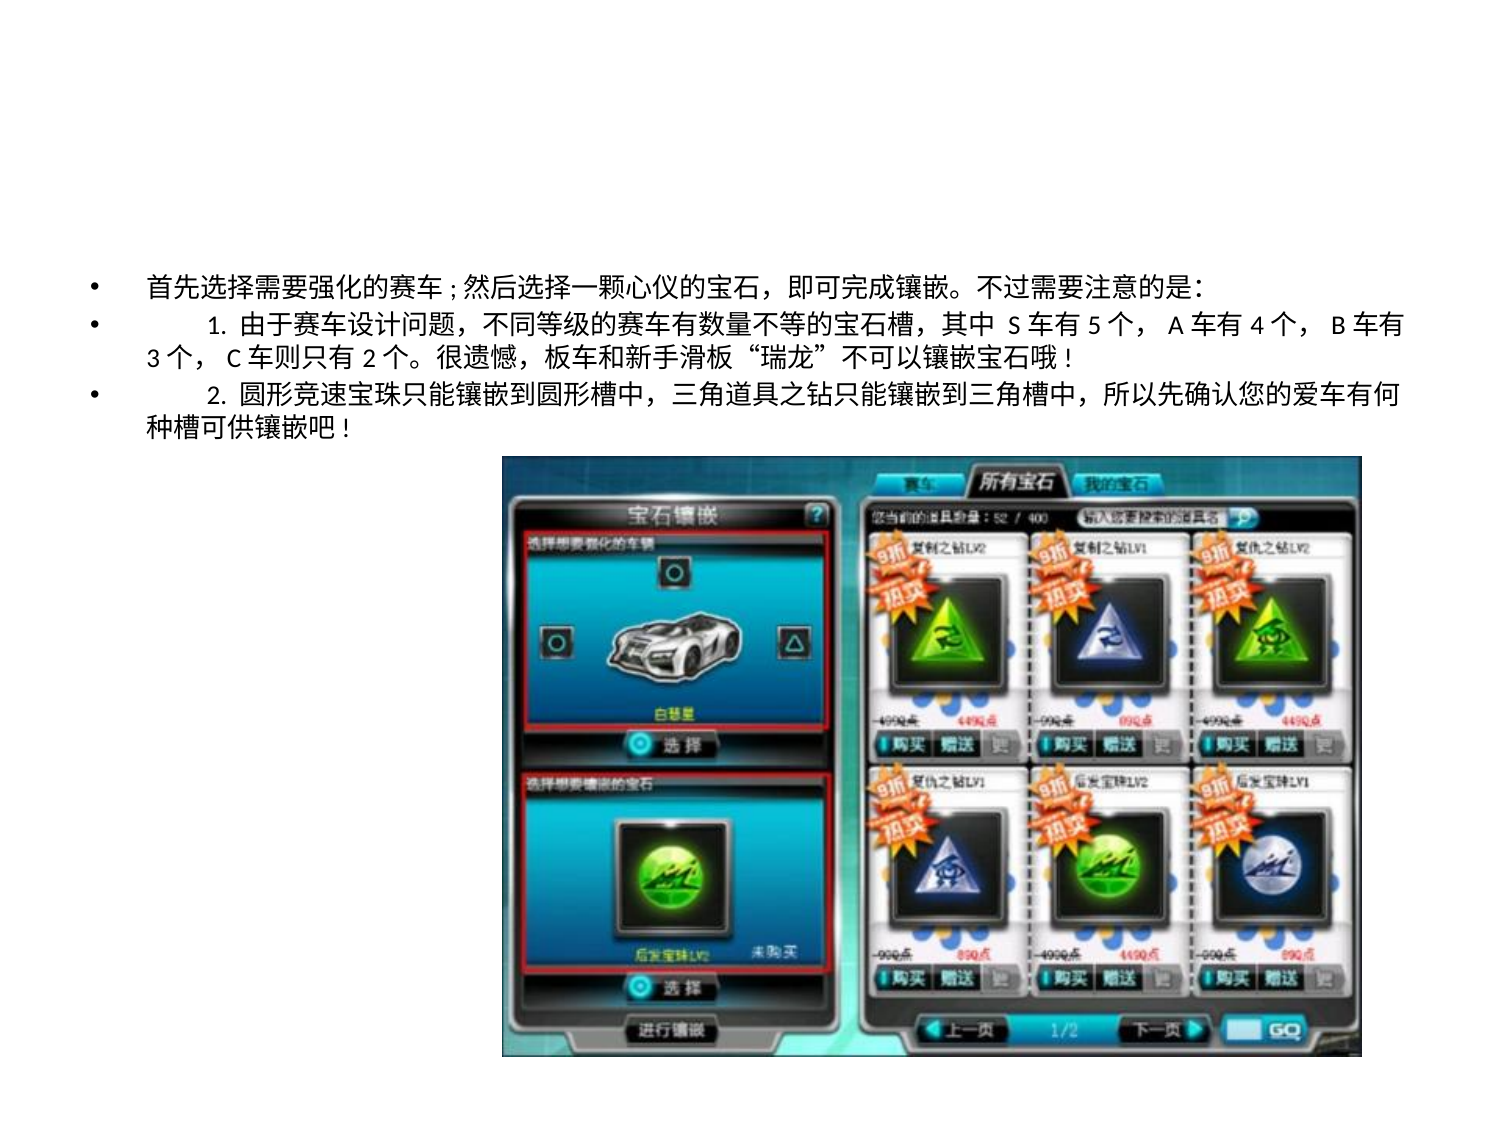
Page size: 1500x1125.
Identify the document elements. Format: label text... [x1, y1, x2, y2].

list 首先选择需要强化的赛车;然后选择一颗心仪的宝石，即可完成镶嵌。不过需要注意的是： 1. 由于赛车设计问题，不同等级的赛车有数量不等的宝石槽，其中 S车有5个，A车有4个，B车有3个，C车则只有2个。很遗憾，板车和新手滑板“瑞龙”不可以镶嵌宝石哦! 2. 圆形竞速宝珠只能镶嵌到圆形槽中，三角道具之钻只能镶嵌到三角槽中，所以先确认您的爱车有何种槽可供镶嵌吧! [75, 262, 1425, 1005]
picture [501, 455, 1362, 1057]
